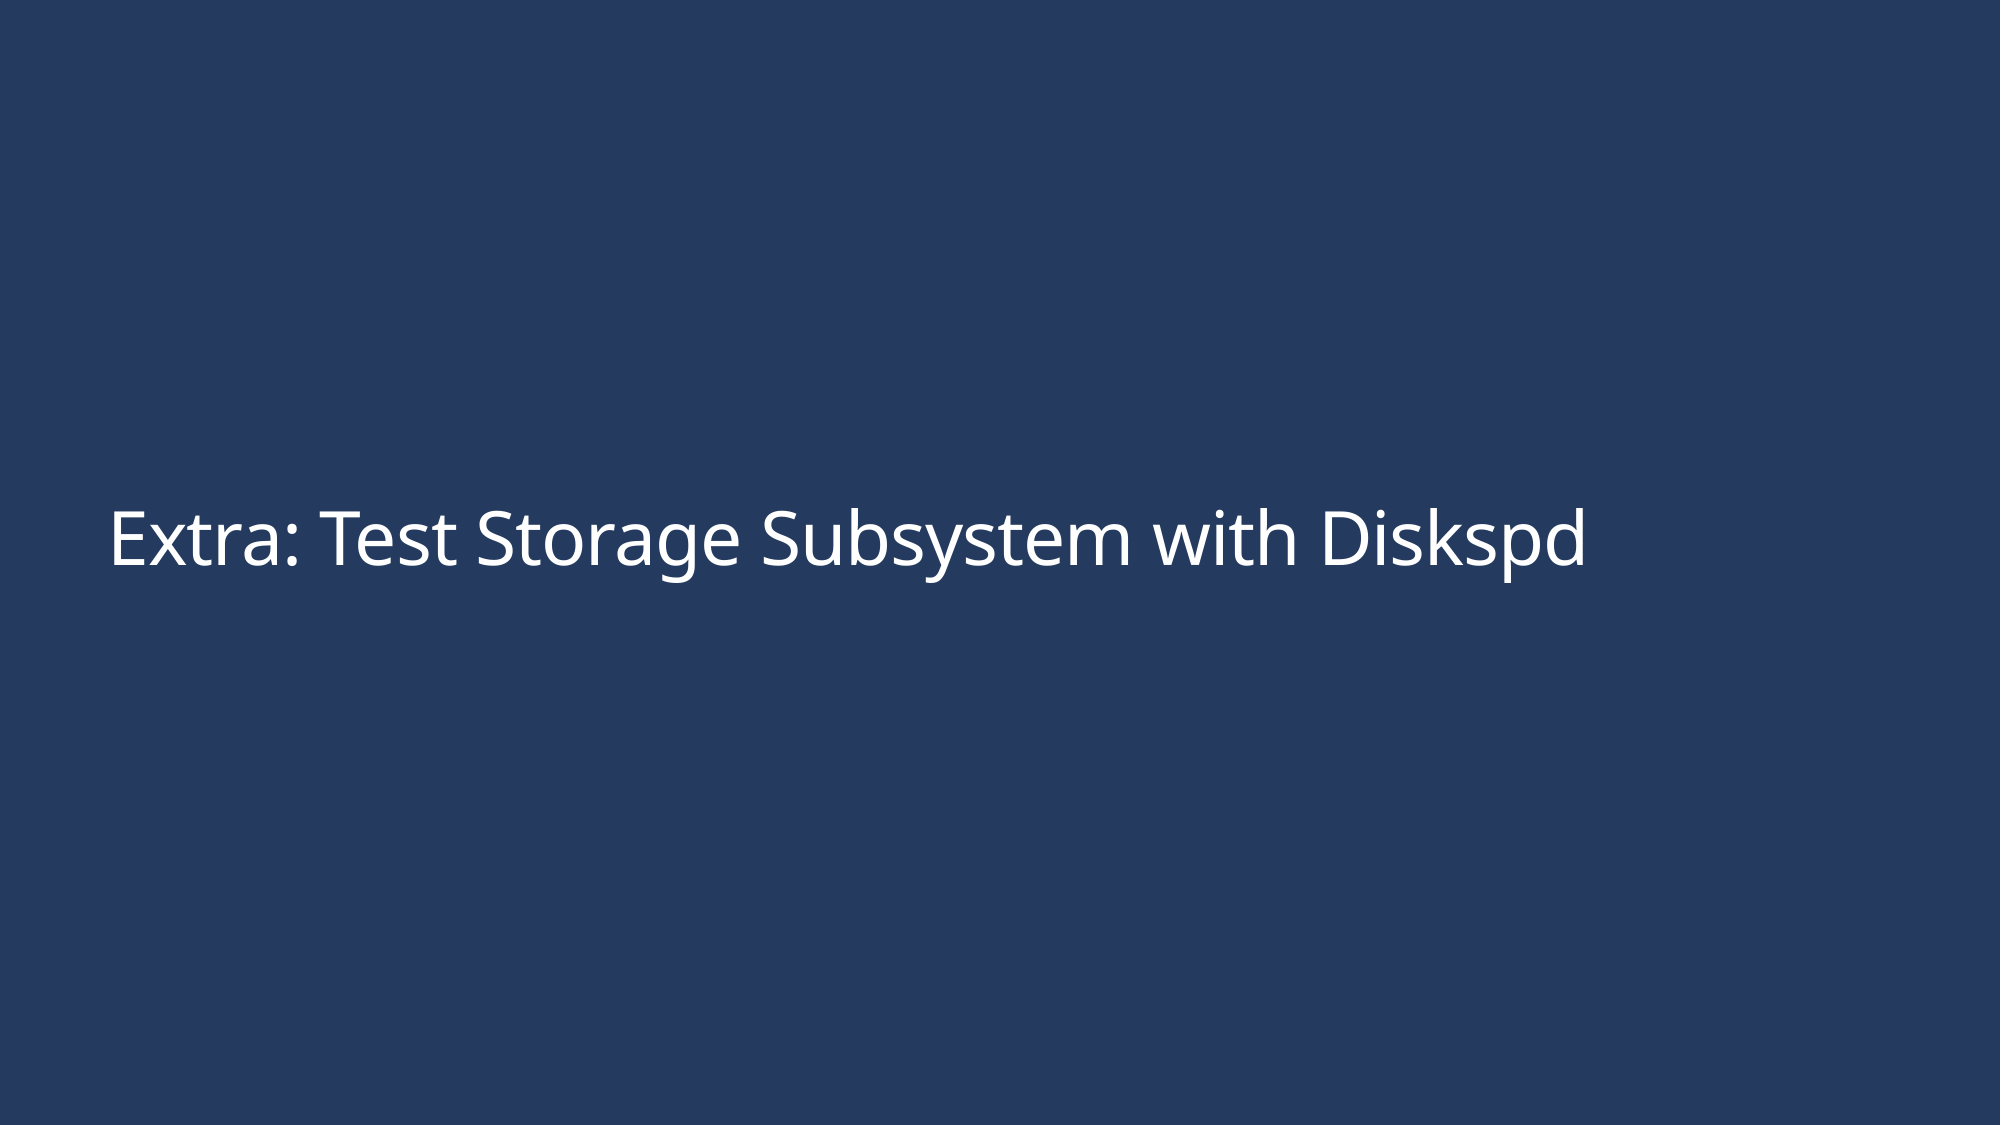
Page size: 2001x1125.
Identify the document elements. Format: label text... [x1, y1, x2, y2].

title Extra: Test Storage Subsystem with Diskspd [107, 488, 1763, 588]
